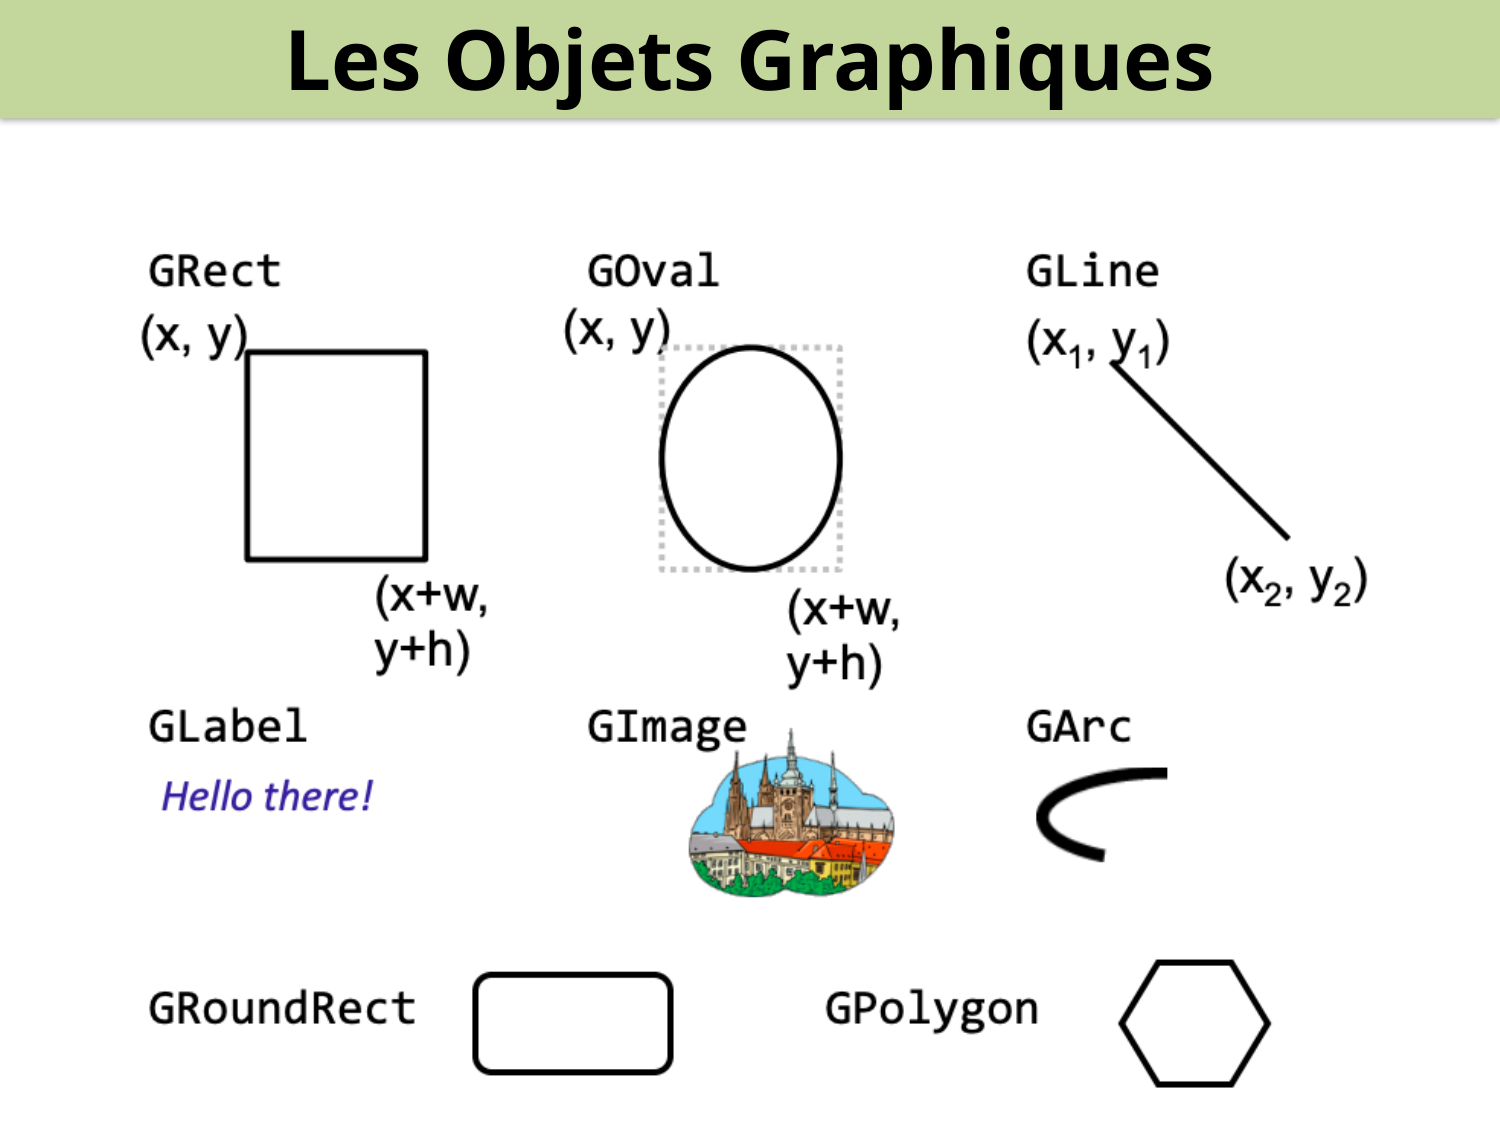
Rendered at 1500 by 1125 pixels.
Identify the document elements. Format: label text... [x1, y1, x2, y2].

text_box Les Objets Graphiques [0, 0, 1500, 122]
picture [113, 192, 1387, 1101]
